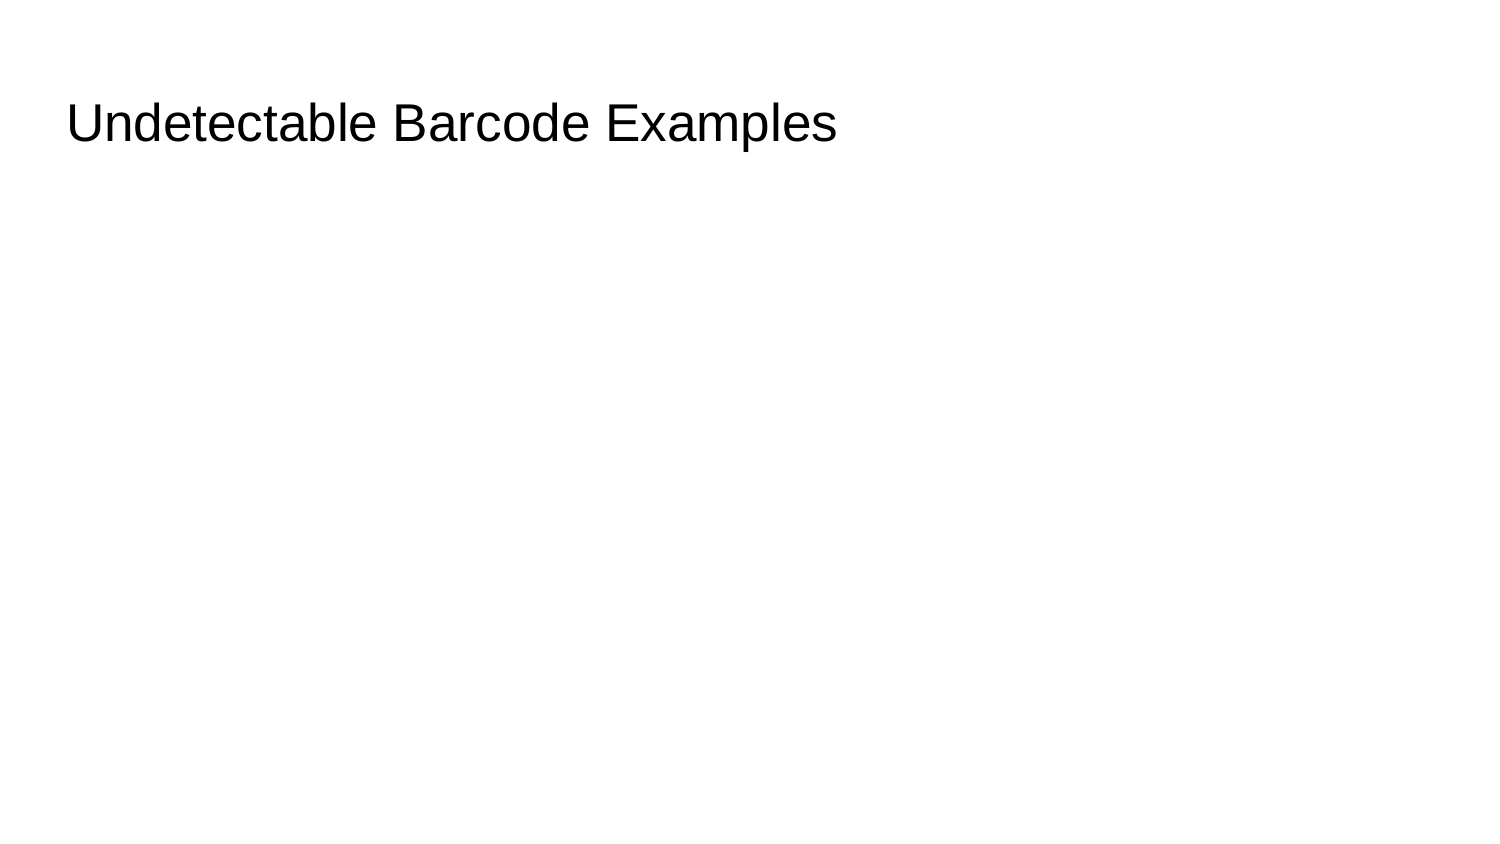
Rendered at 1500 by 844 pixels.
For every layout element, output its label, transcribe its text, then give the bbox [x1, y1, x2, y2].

title Undetectable Barcode Examples [51, 72, 1449, 167]
